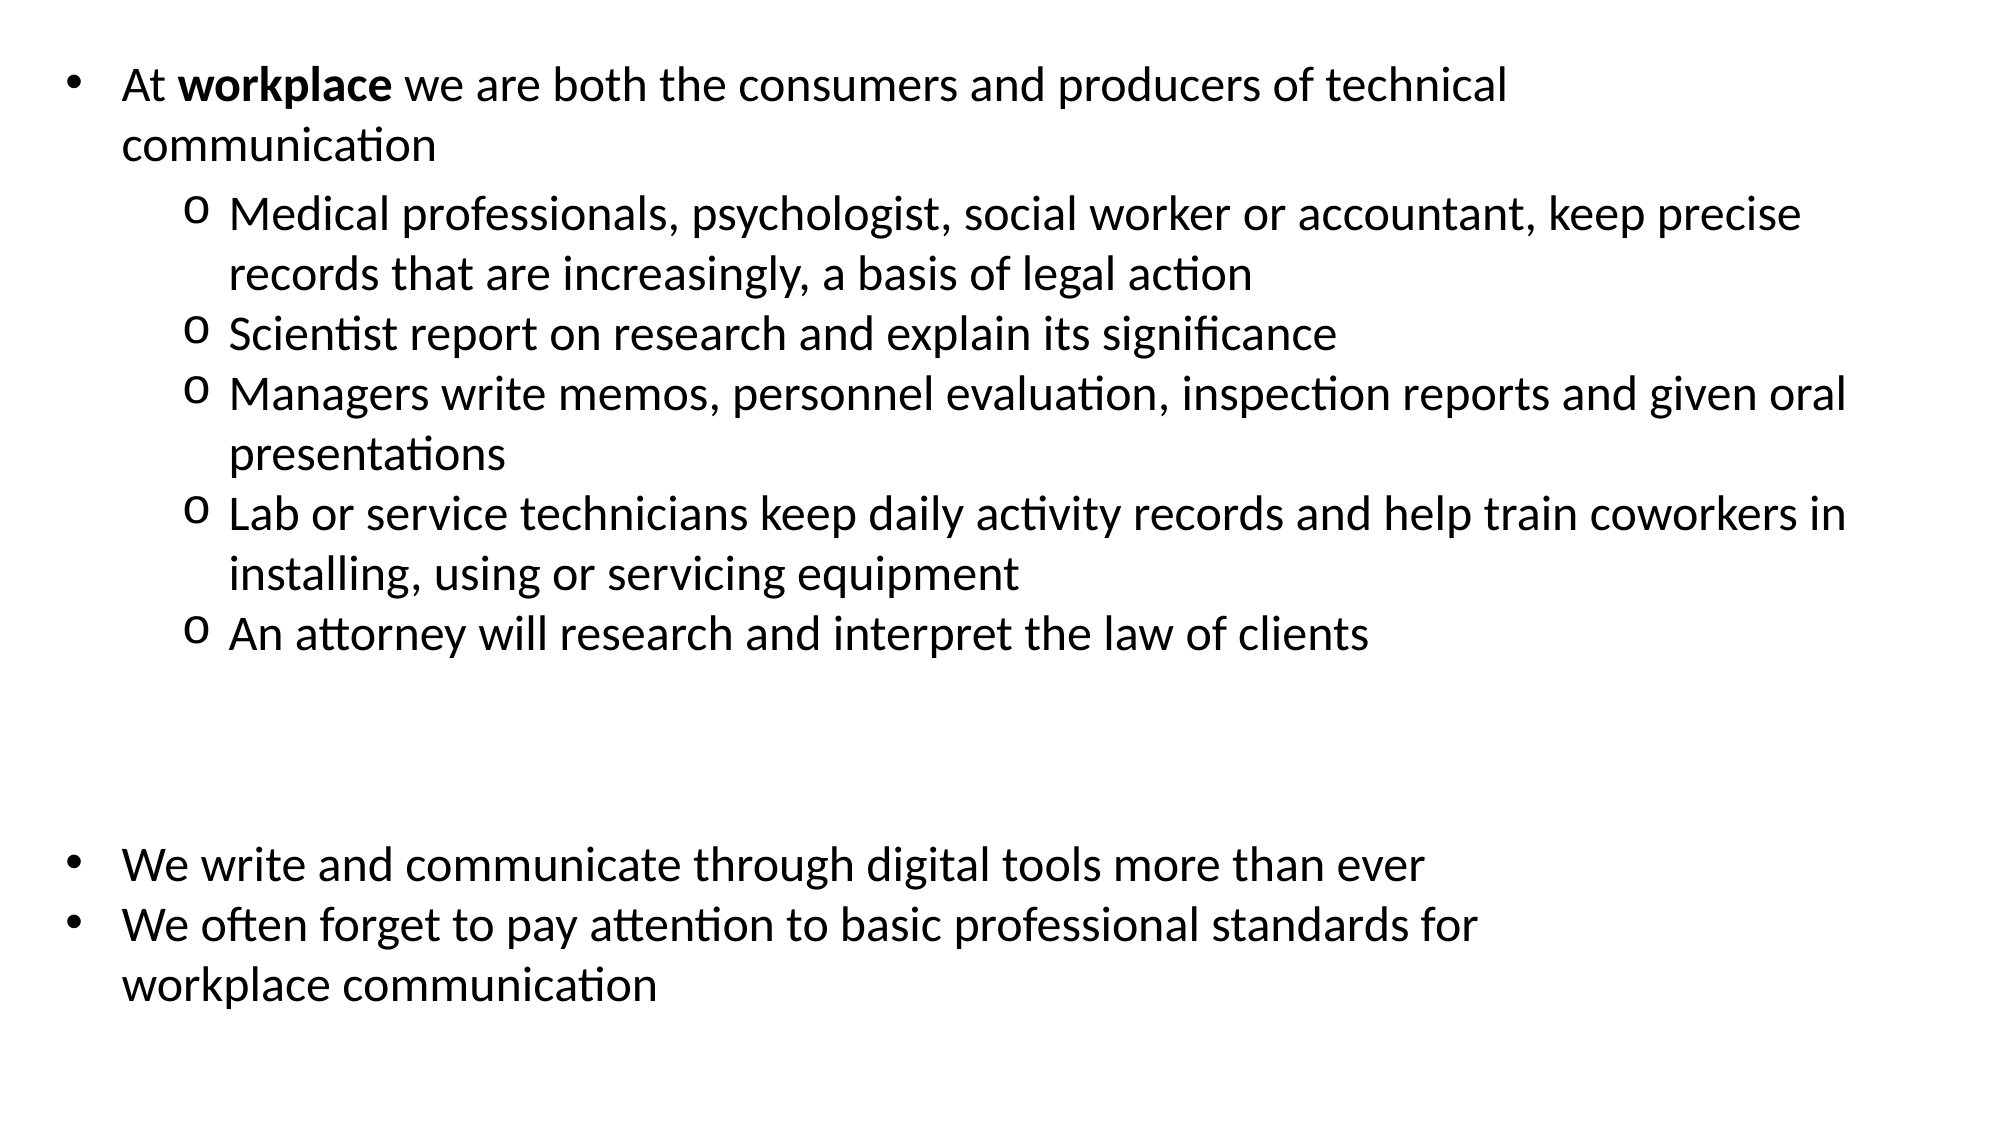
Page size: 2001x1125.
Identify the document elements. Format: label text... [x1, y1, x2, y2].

text_box At workplace we are both the consumers and producers of technical communication We write and communicate through digital tools more than ever We often forget to pay attention to basic professional standards for workplace communication [50, 44, 1684, 1019]
text_box Medical professionals, psychologist, social worker or accountant, keep precise records that are increasingly, a basis of legal action Scientist report on research and explain its significance Managers write memos, personnel evaluation, inspection reports and given oral presentations Lab or service technicians keep daily activity records and help train coworkers in installing, using or servicing equipment An attorney will research and interpret the law of clients [166, 172, 1883, 668]
